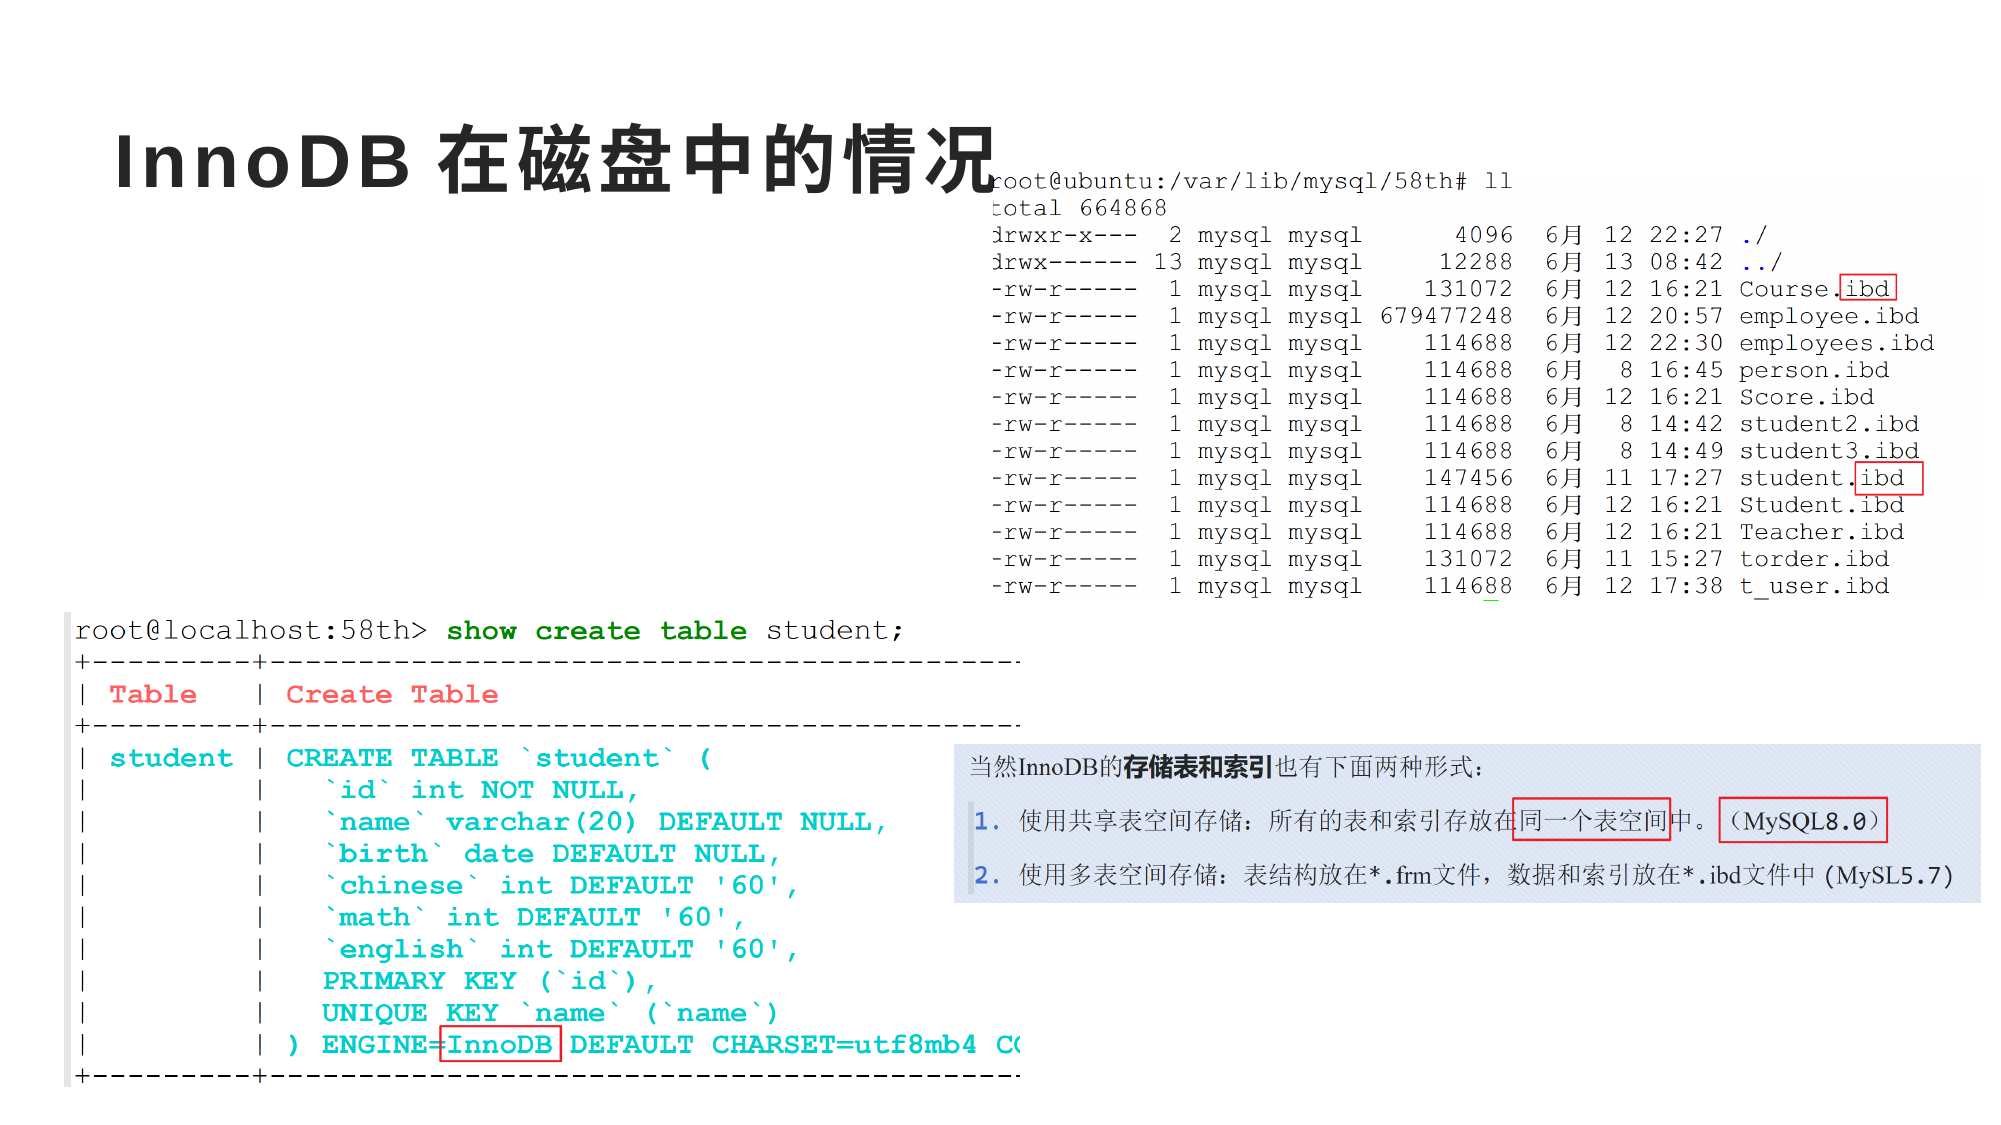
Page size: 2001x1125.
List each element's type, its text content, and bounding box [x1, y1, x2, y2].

title InnoDB在磁盘中的情况 [99, 99, 1900, 216]
picture [992, 172, 1988, 602]
picture [63, 612, 1982, 1088]
